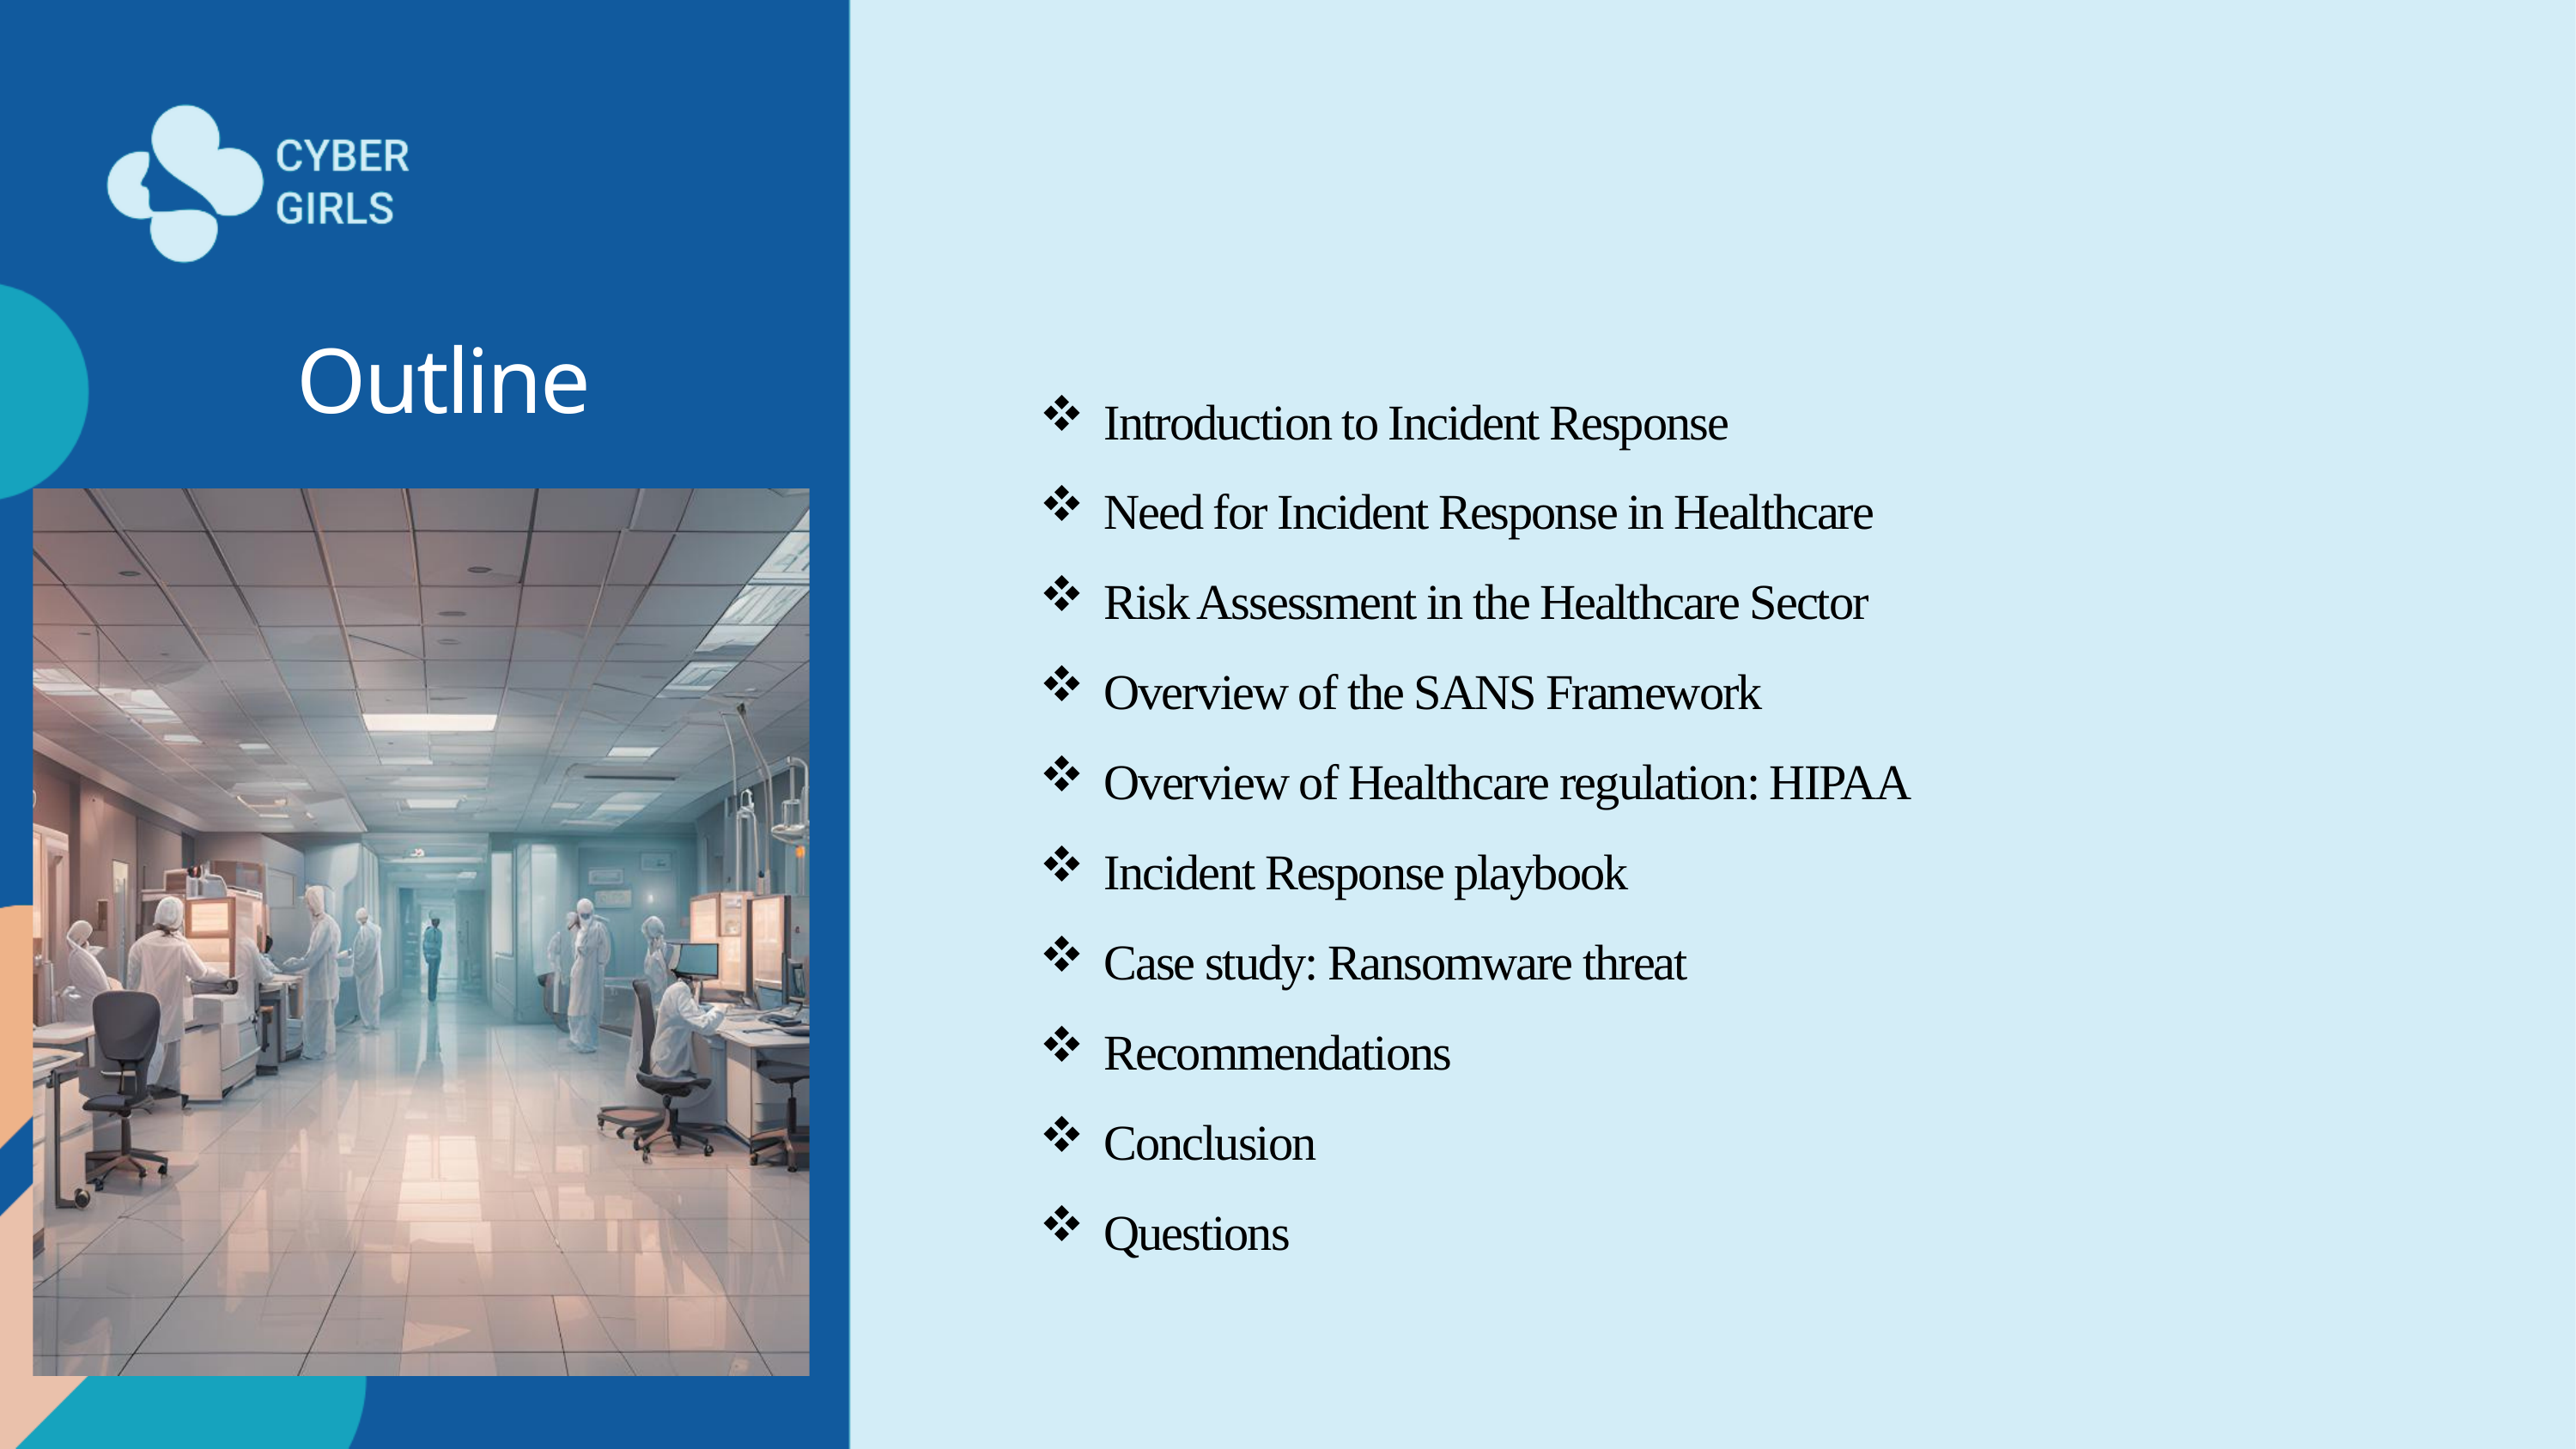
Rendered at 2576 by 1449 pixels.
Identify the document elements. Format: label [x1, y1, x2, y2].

text_box [33, 488, 810, 1377]
text_box [0, 0, 2576, 1449]
